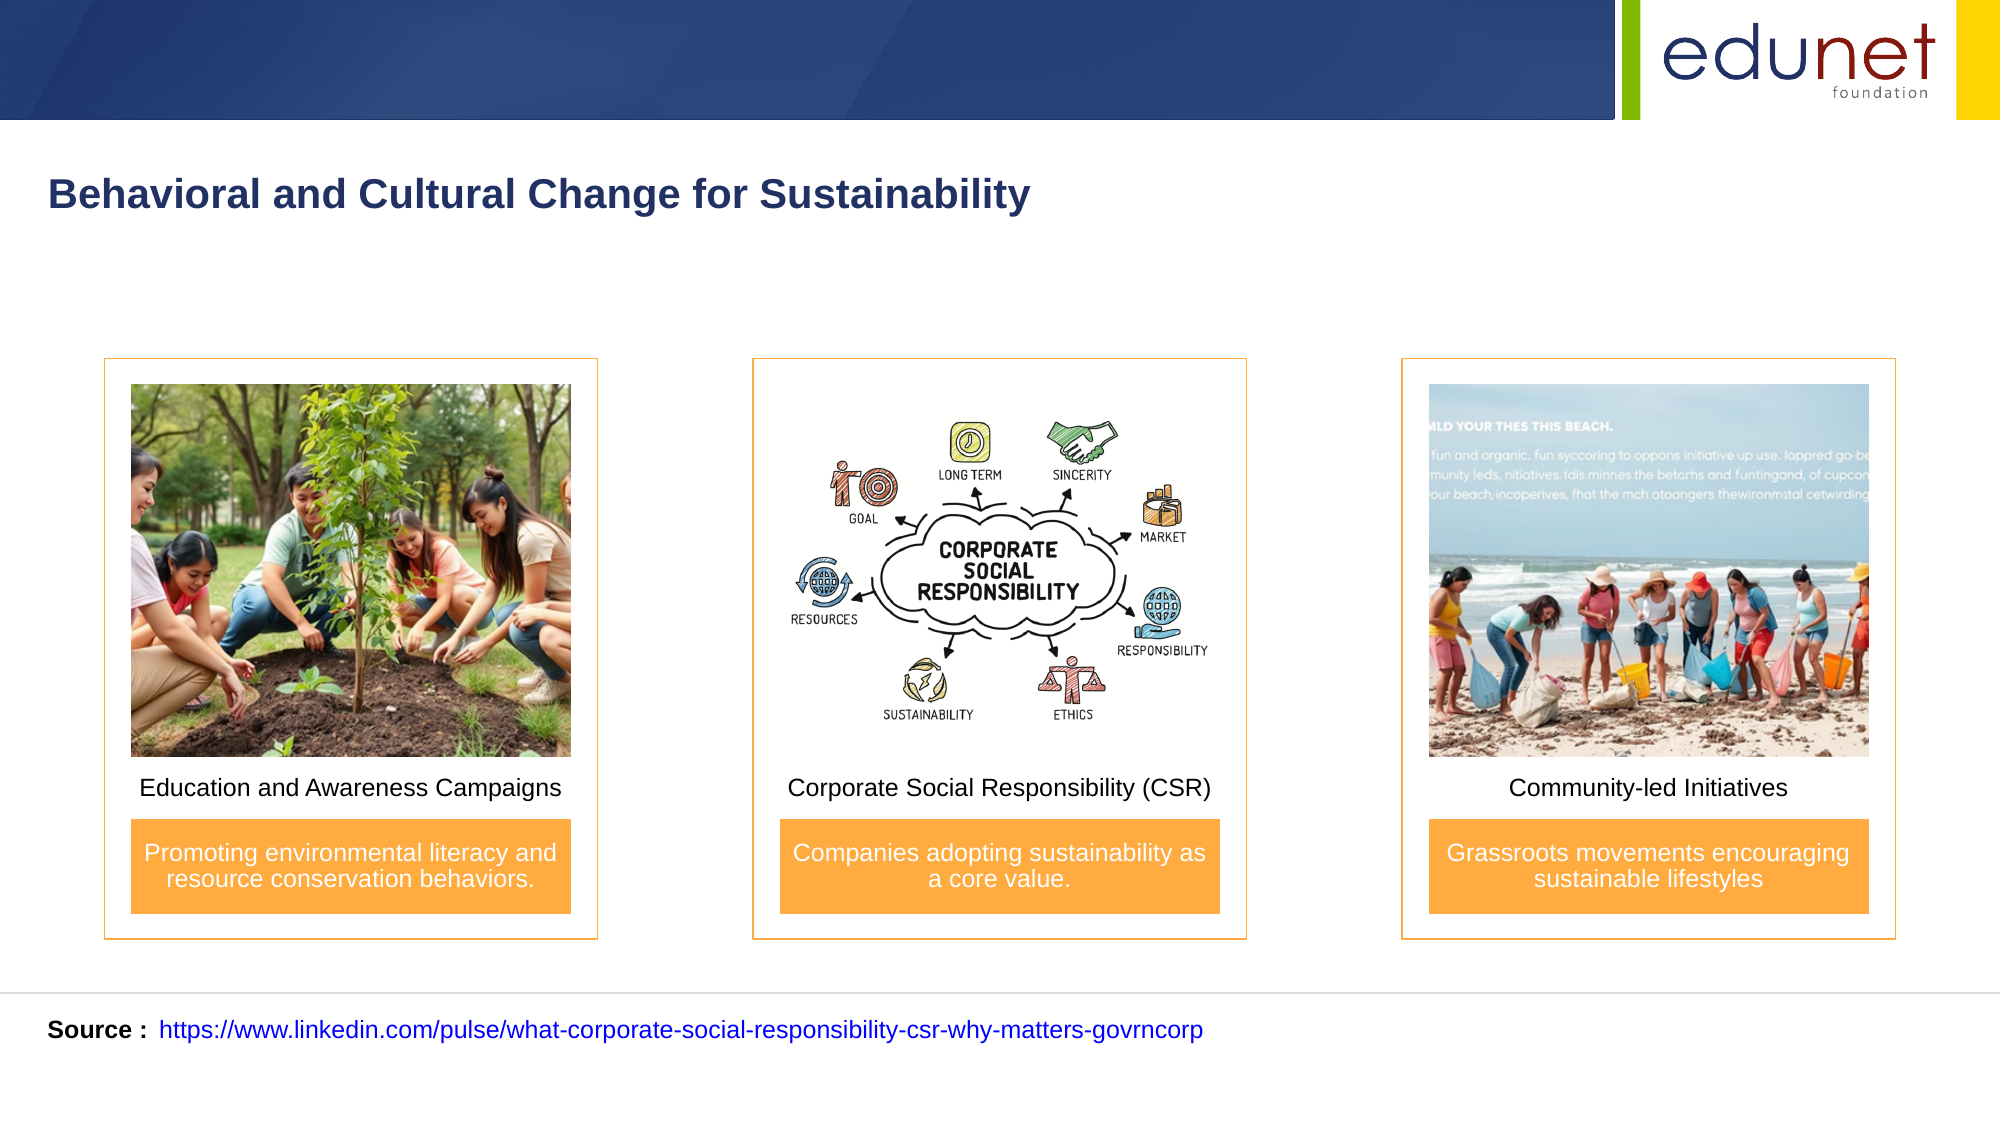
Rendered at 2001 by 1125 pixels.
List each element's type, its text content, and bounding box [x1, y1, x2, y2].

text_box Source : [32, 1006, 144, 1052]
text_box Behavioral and Cultural Change for Sustainability [33, 159, 1214, 225]
text_box https://www.linkedin.com/pulse/what-corporate-social-responsibility-csr-why-matters-govrncorp [144, 1006, 1318, 1052]
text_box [104, 314, 1896, 984]
picture [1652, 12, 1948, 108]
